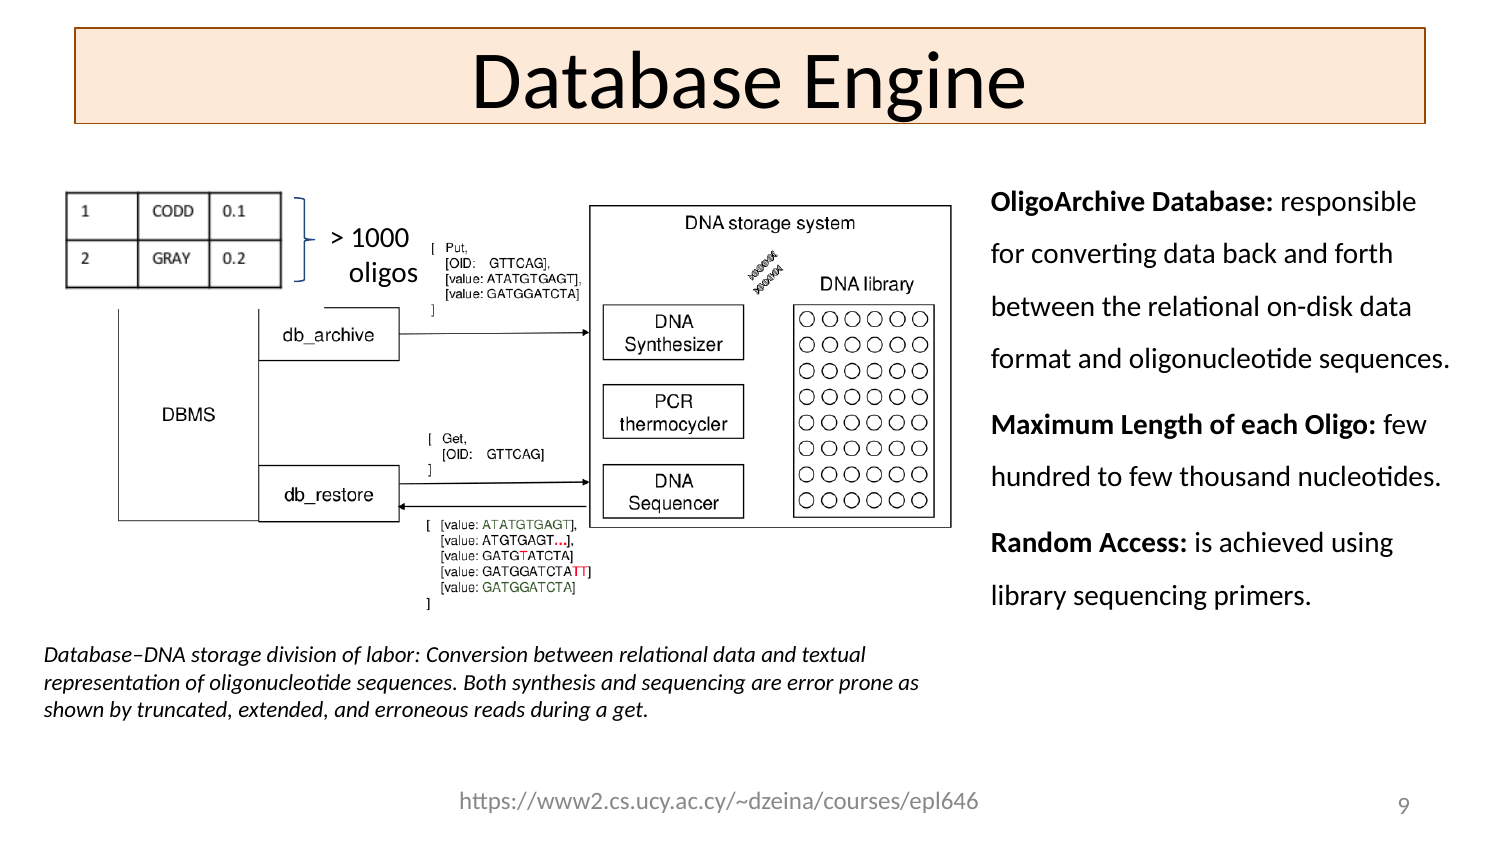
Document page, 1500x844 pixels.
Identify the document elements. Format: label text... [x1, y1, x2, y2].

list OligoArchive Database: responsible for converting data back and forth between the relational on-disk data format and oligonucleotide sequences. Maximum Length of each Oligo: few hundred to few thousand nucleotides. Random Access: is achieved using library sequencing primers. [975, 157, 1469, 556]
picture [10, 110, 977, 621]
title Database Engine [75, 27, 1425, 124]
slide_number 9 [1074, 782, 1425, 827]
footer https://www2.cs.ucy.ac.cy/~dzeina/courses/epl646 [75, 762, 1365, 837]
list Database–DNA storage division of labor: Conversion between relational data and textual representation of oligonucleotide sequences. Both synthesis and sequencing are error prone as shown by truncated, extended, and erroneous reads during a get. [28, 632, 976, 782]
